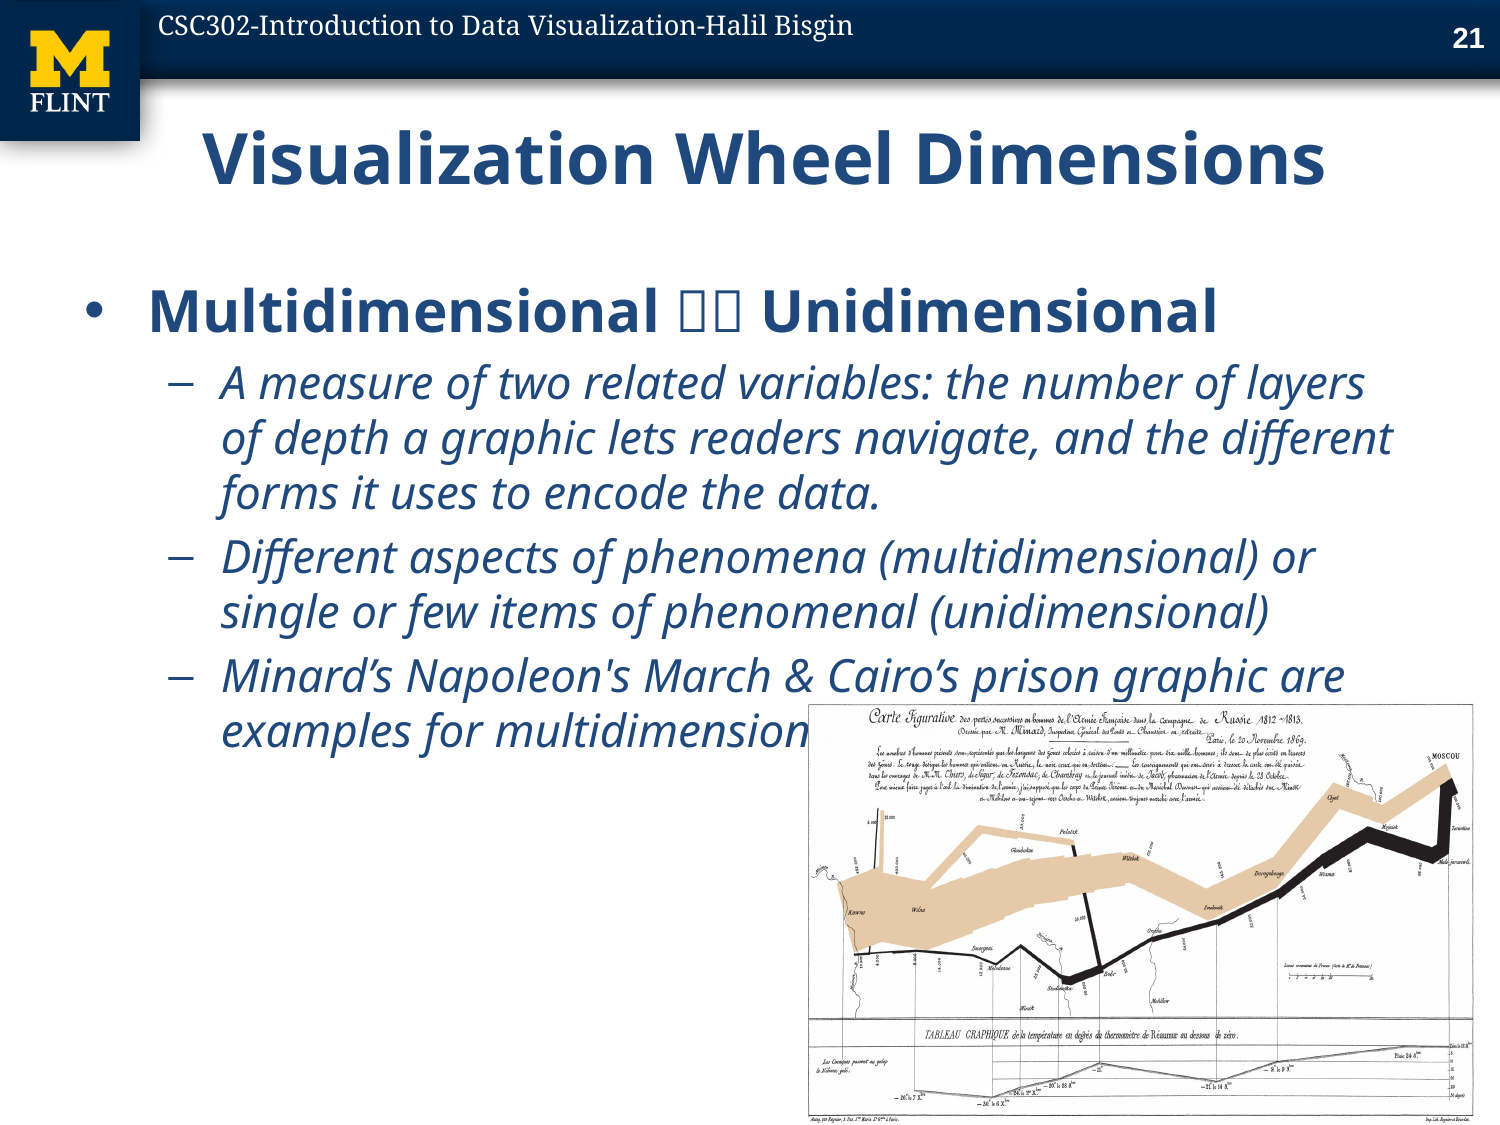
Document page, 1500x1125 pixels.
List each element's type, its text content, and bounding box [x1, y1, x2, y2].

list Multidimensional  Unidimensional A measure of two related variables: the number of layers of depth a graphic lets readers navigate, and the different forms it uses to encode the data. Different aspects of phenomena (multidimensional) or single or few items of phenomenal (unidimensional) Minard’s Napoleon's March & Cairo’s prison graphic are examples for multidimensional direction. [75, 269, 1425, 990]
picture [0, 0, 1500, 1125]
slide_number 21 [1149, 6, 1500, 67]
title Visualization Wheel Dimensions [73, 109, 1457, 263]
